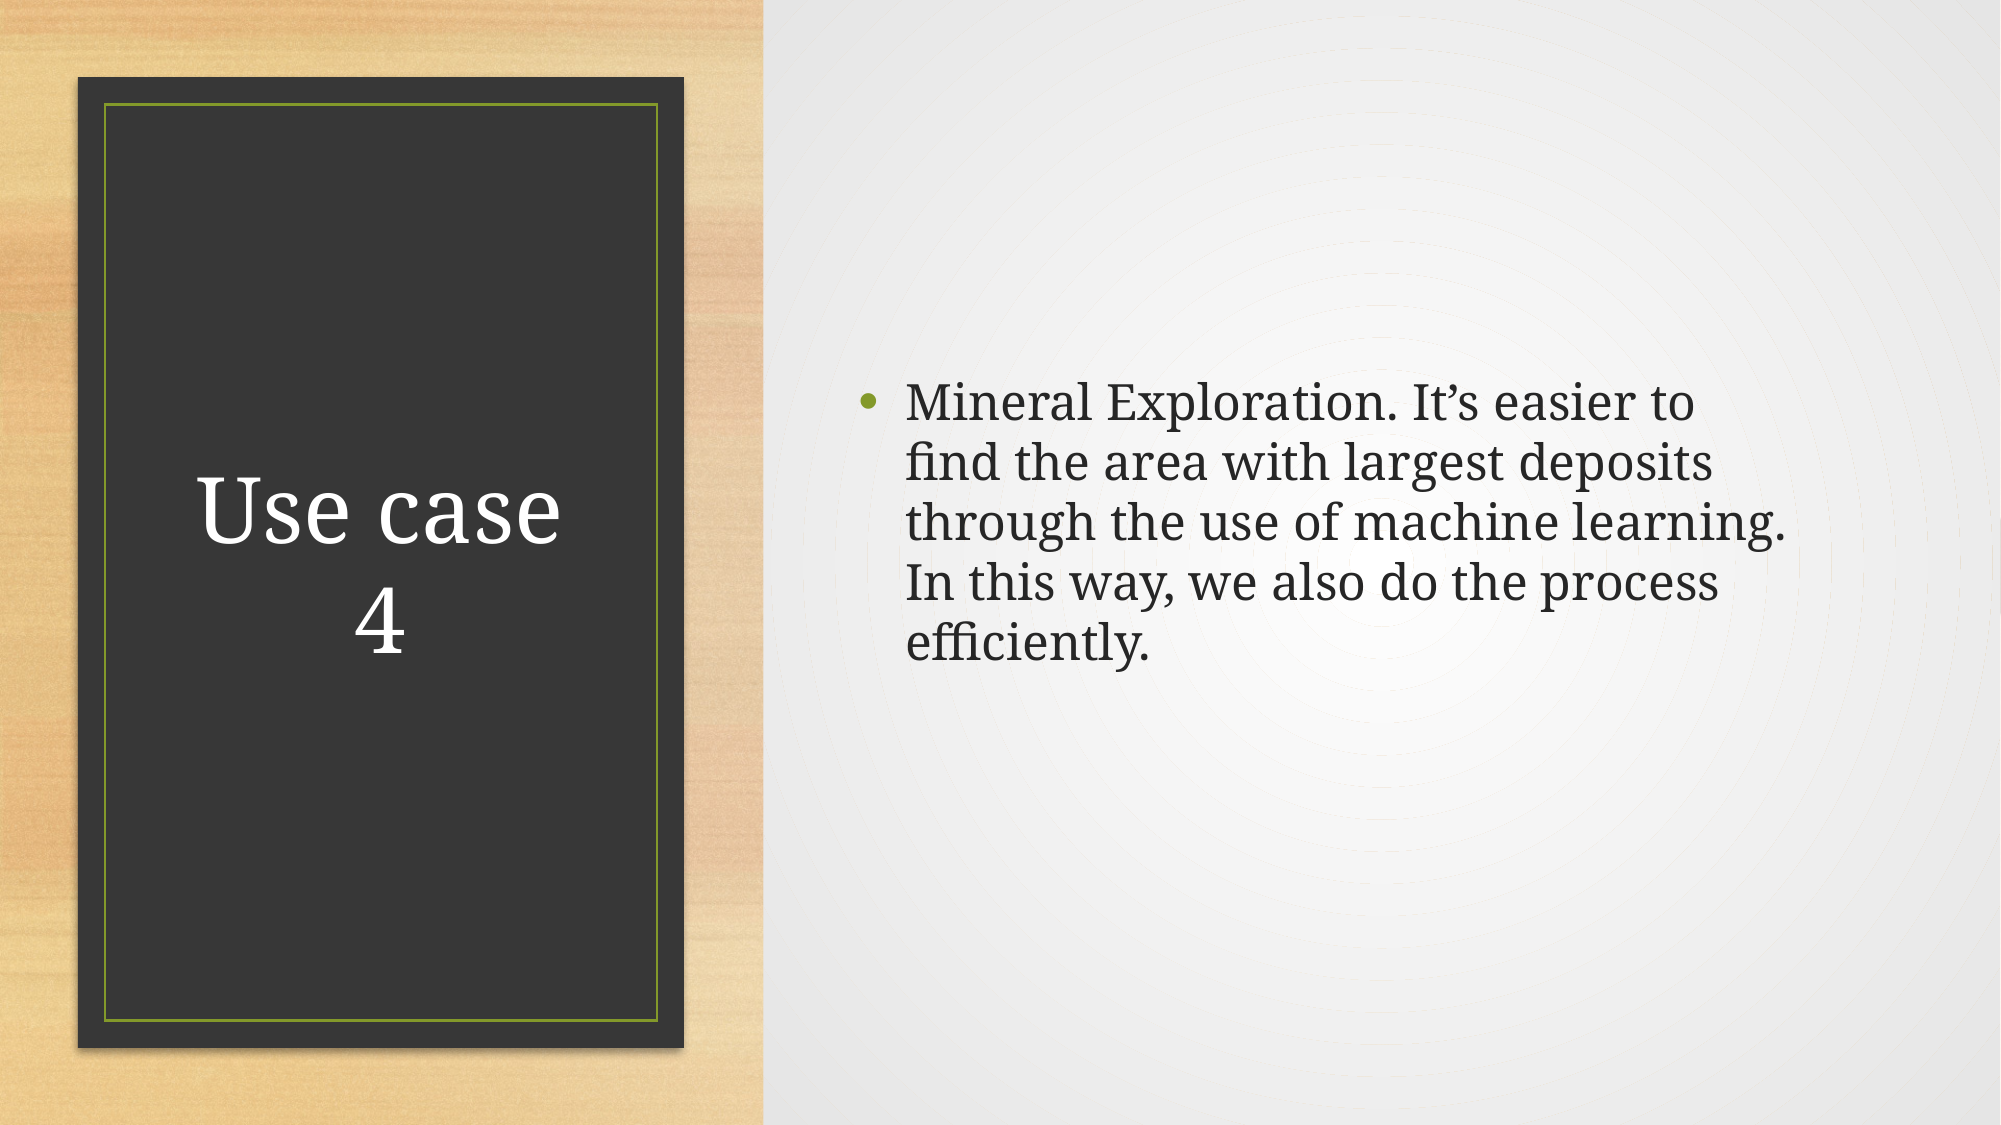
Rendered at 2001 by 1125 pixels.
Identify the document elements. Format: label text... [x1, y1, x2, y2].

list Mineral Exploration. It’s easier to find the area with largest deposits through the use of machine learning. In this way, we also do the process efficiently. [843, 77, 1820, 964]
text_box [762, 0, 2000, 1125]
text_box [77, 76, 685, 1049]
text_box [0, 0, 762, 1125]
title Use case 4 [156, 156, 605, 968]
text_box [104, 103, 658, 1021]
